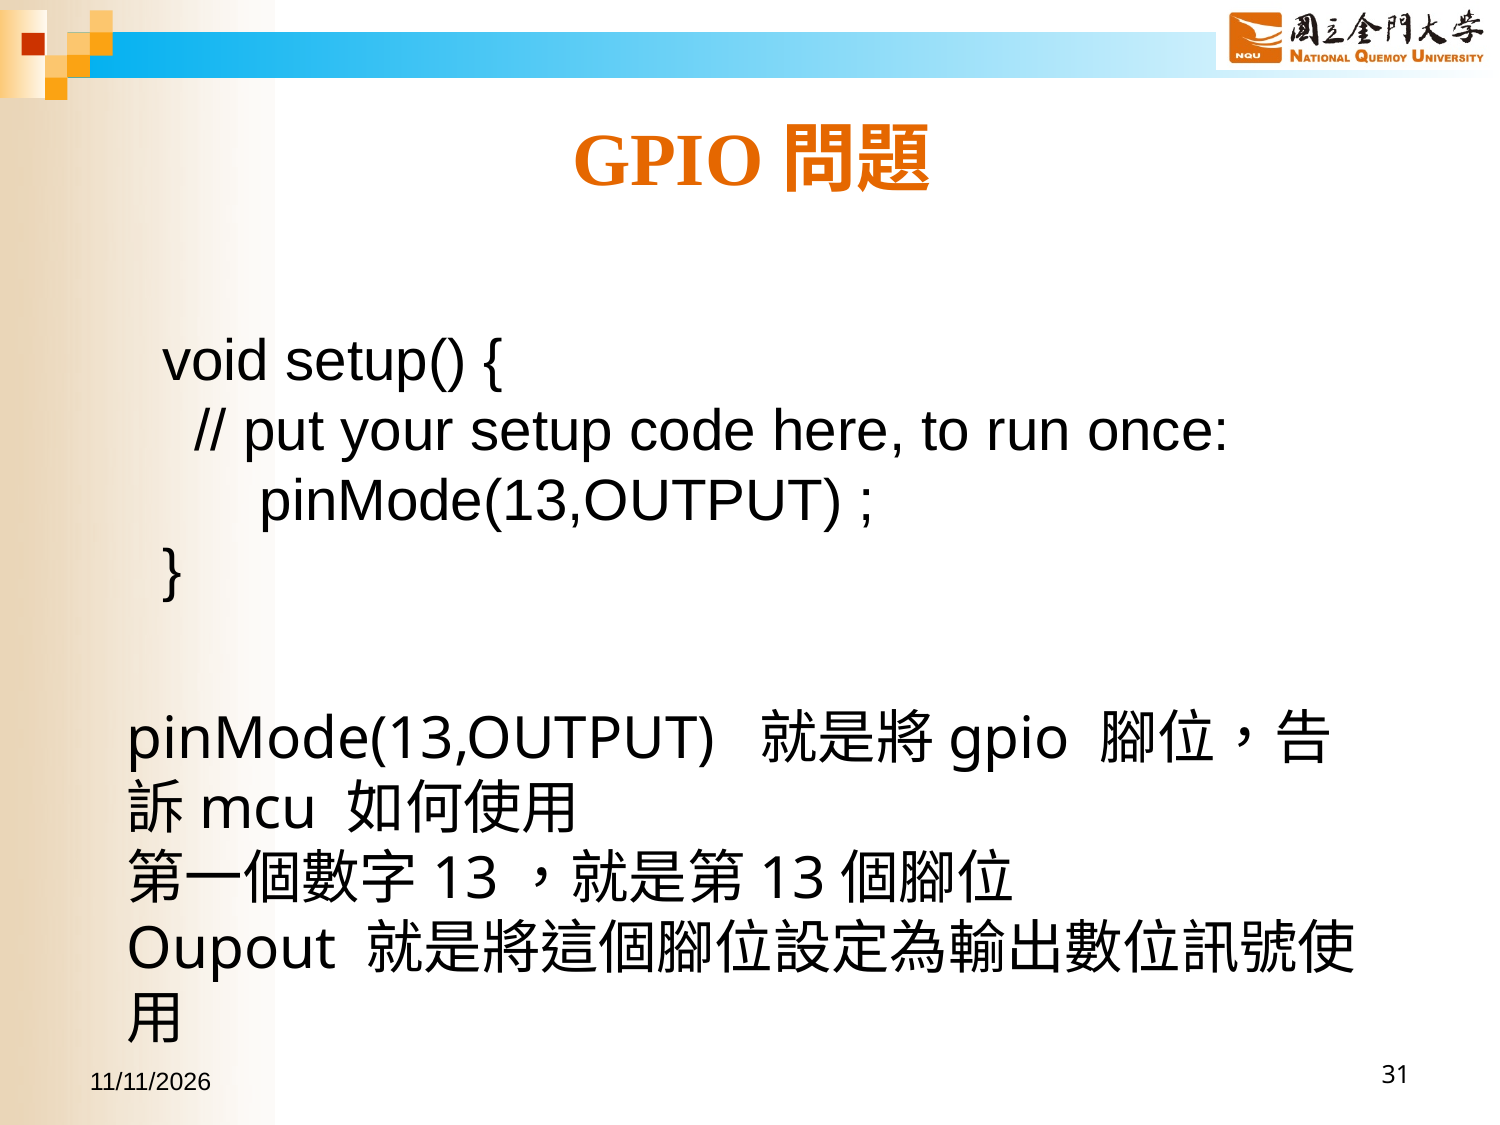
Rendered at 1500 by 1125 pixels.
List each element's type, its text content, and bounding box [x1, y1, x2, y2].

picture [1216, 1, 1499, 70]
text_box void setup() { // put your setup code here, to run once: pinMode(13,OUTPUT) ; } [147, 314, 1365, 610]
text_box pinMode(13,OUTPUT) 就是將gpio 腳位，告訴mcu 如何使用 第一個數字13，就是第13個腳位 Oupout 就是將這個腳位設定為輸出數位訊號使用 [112, 692, 1388, 1058]
title GPIO問題 [76, 42, 1427, 268]
text_box 31 [1074, 1024, 1425, 1100]
text_box 2017/6/24 [75, 1024, 425, 1103]
